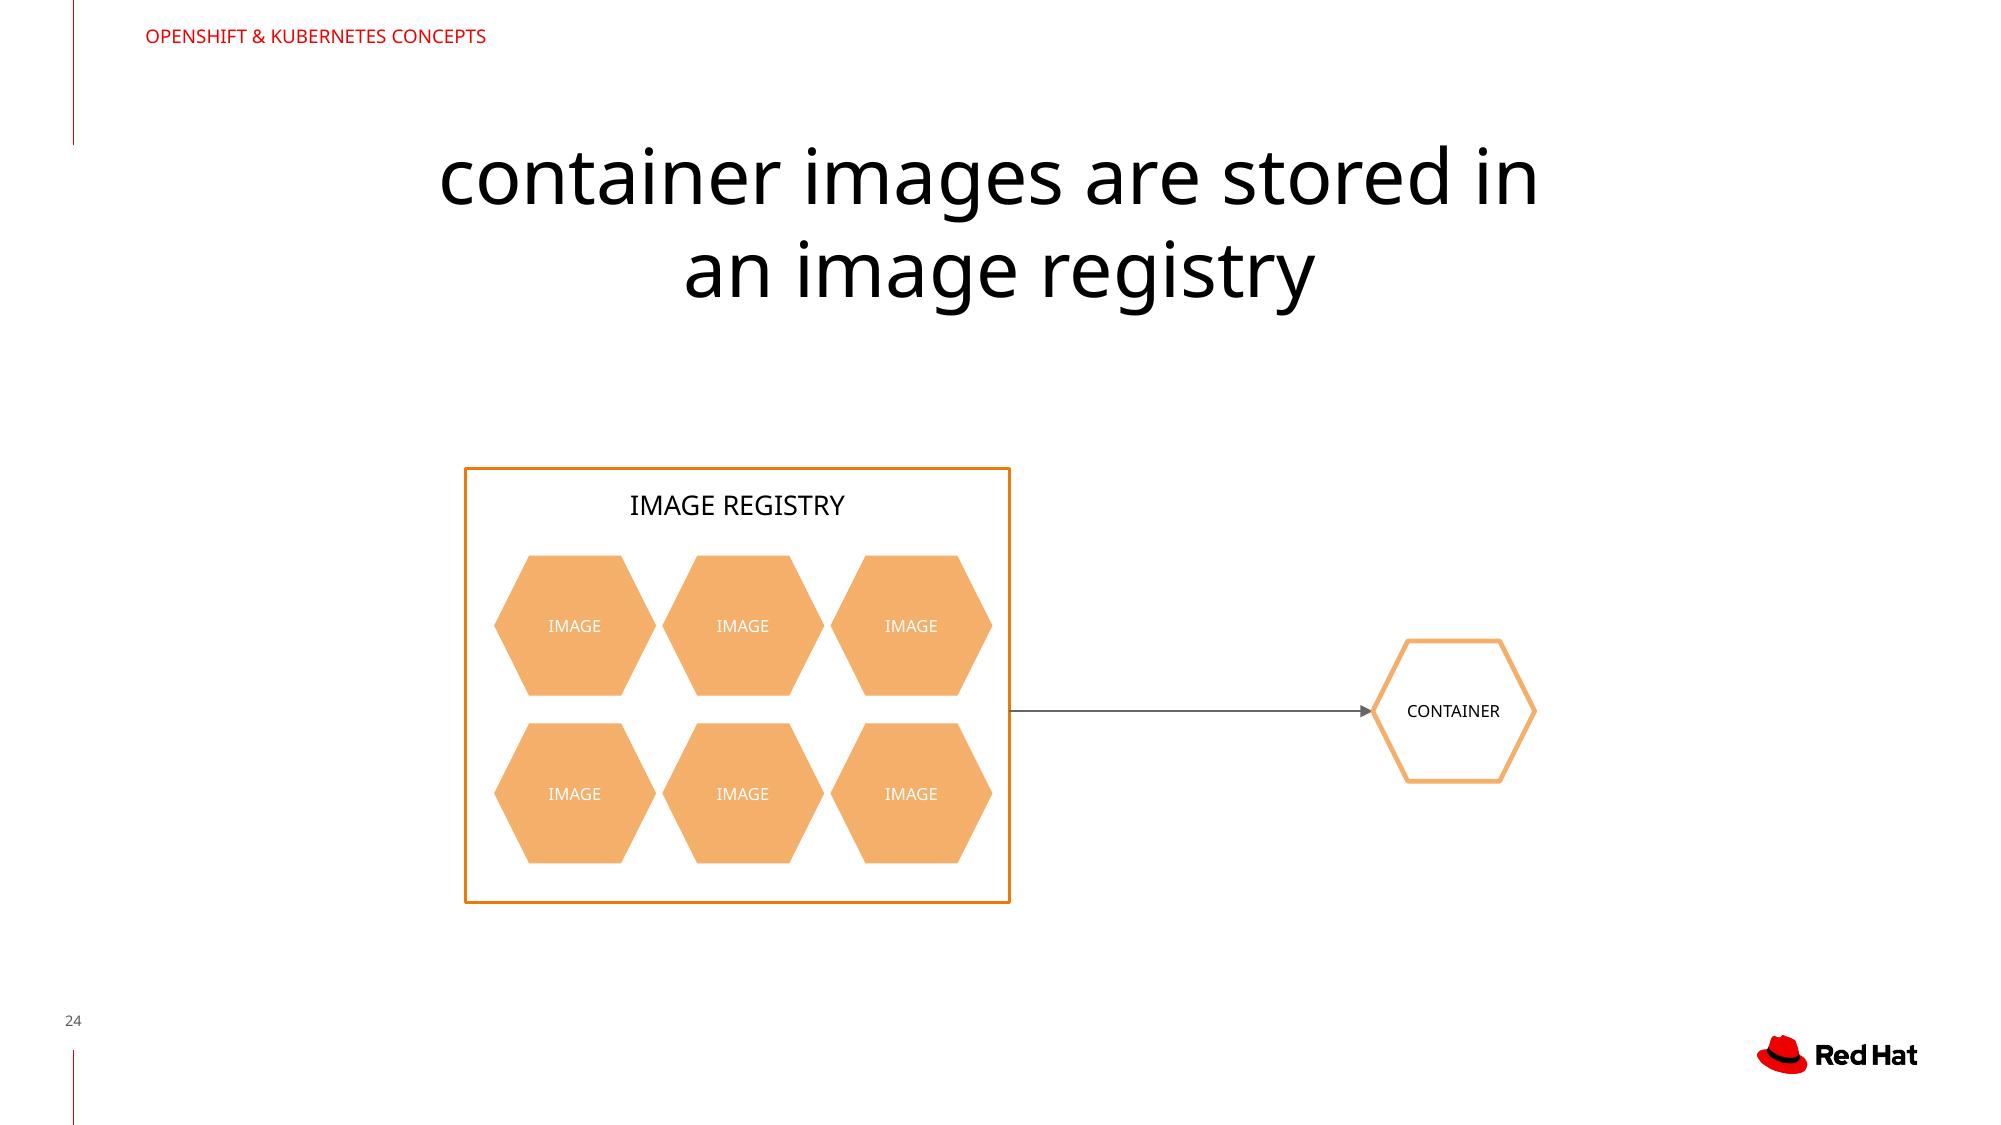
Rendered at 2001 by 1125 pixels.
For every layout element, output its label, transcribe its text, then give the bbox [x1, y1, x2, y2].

picture [1757, 1035, 1918, 1074]
text_box IMAGE [662, 555, 825, 696]
text_box IMAGE REGISTRY [465, 468, 1010, 903]
text_box container images are stored in an image registry [180, 99, 1820, 333]
text_box IMAGE [830, 723, 993, 864]
text_box IMAGE [494, 555, 657, 696]
text_box IMAGE [494, 723, 657, 864]
text_box CONTAINER [1373, 640, 1535, 782]
subtitle OPENSHIFT & KUBERNETES CONCEPTS [73, 9, 919, 63]
slide_number ‹#› [13, 1012, 134, 1033]
text_box IMAGE [662, 723, 825, 864]
text_box IMAGE [830, 555, 993, 696]
